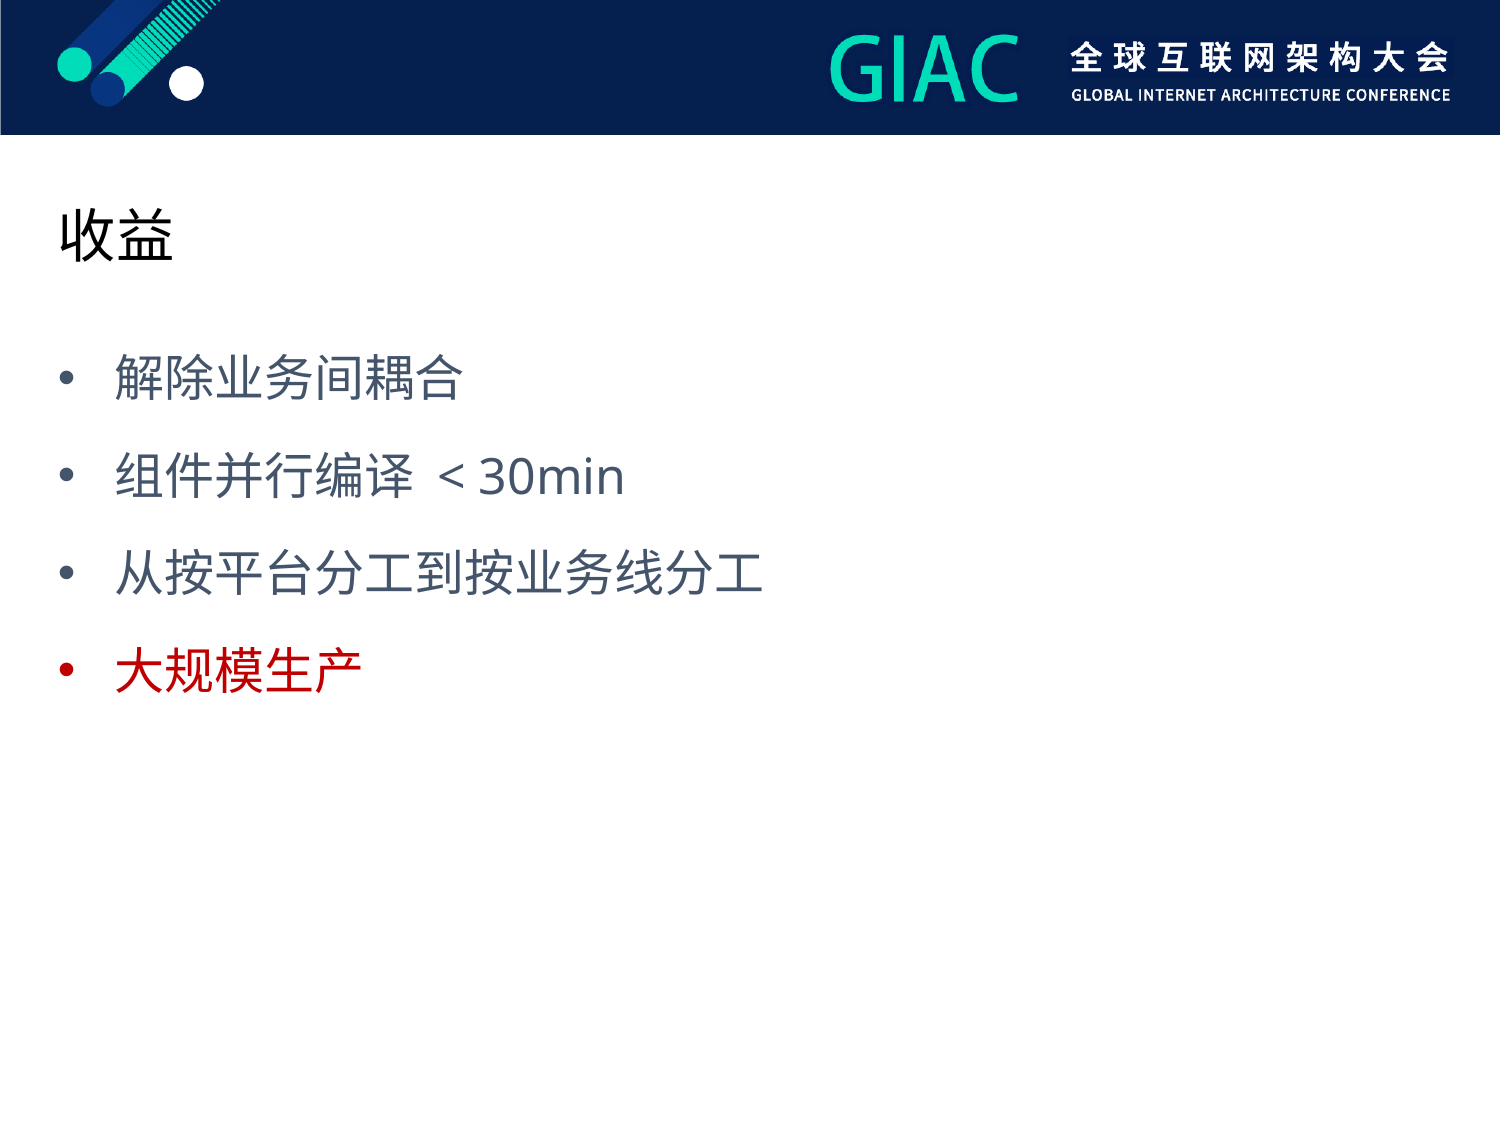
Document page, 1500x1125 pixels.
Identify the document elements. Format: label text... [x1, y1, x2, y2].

text_box 收益 [43, 191, 1131, 277]
picture [0, 0, 1500, 1125]
text_box 解除业务间耦合 组件并行编译 < 30min 从按平台分工到按业务线分工 大规模生产 [43, 339, 1128, 707]
